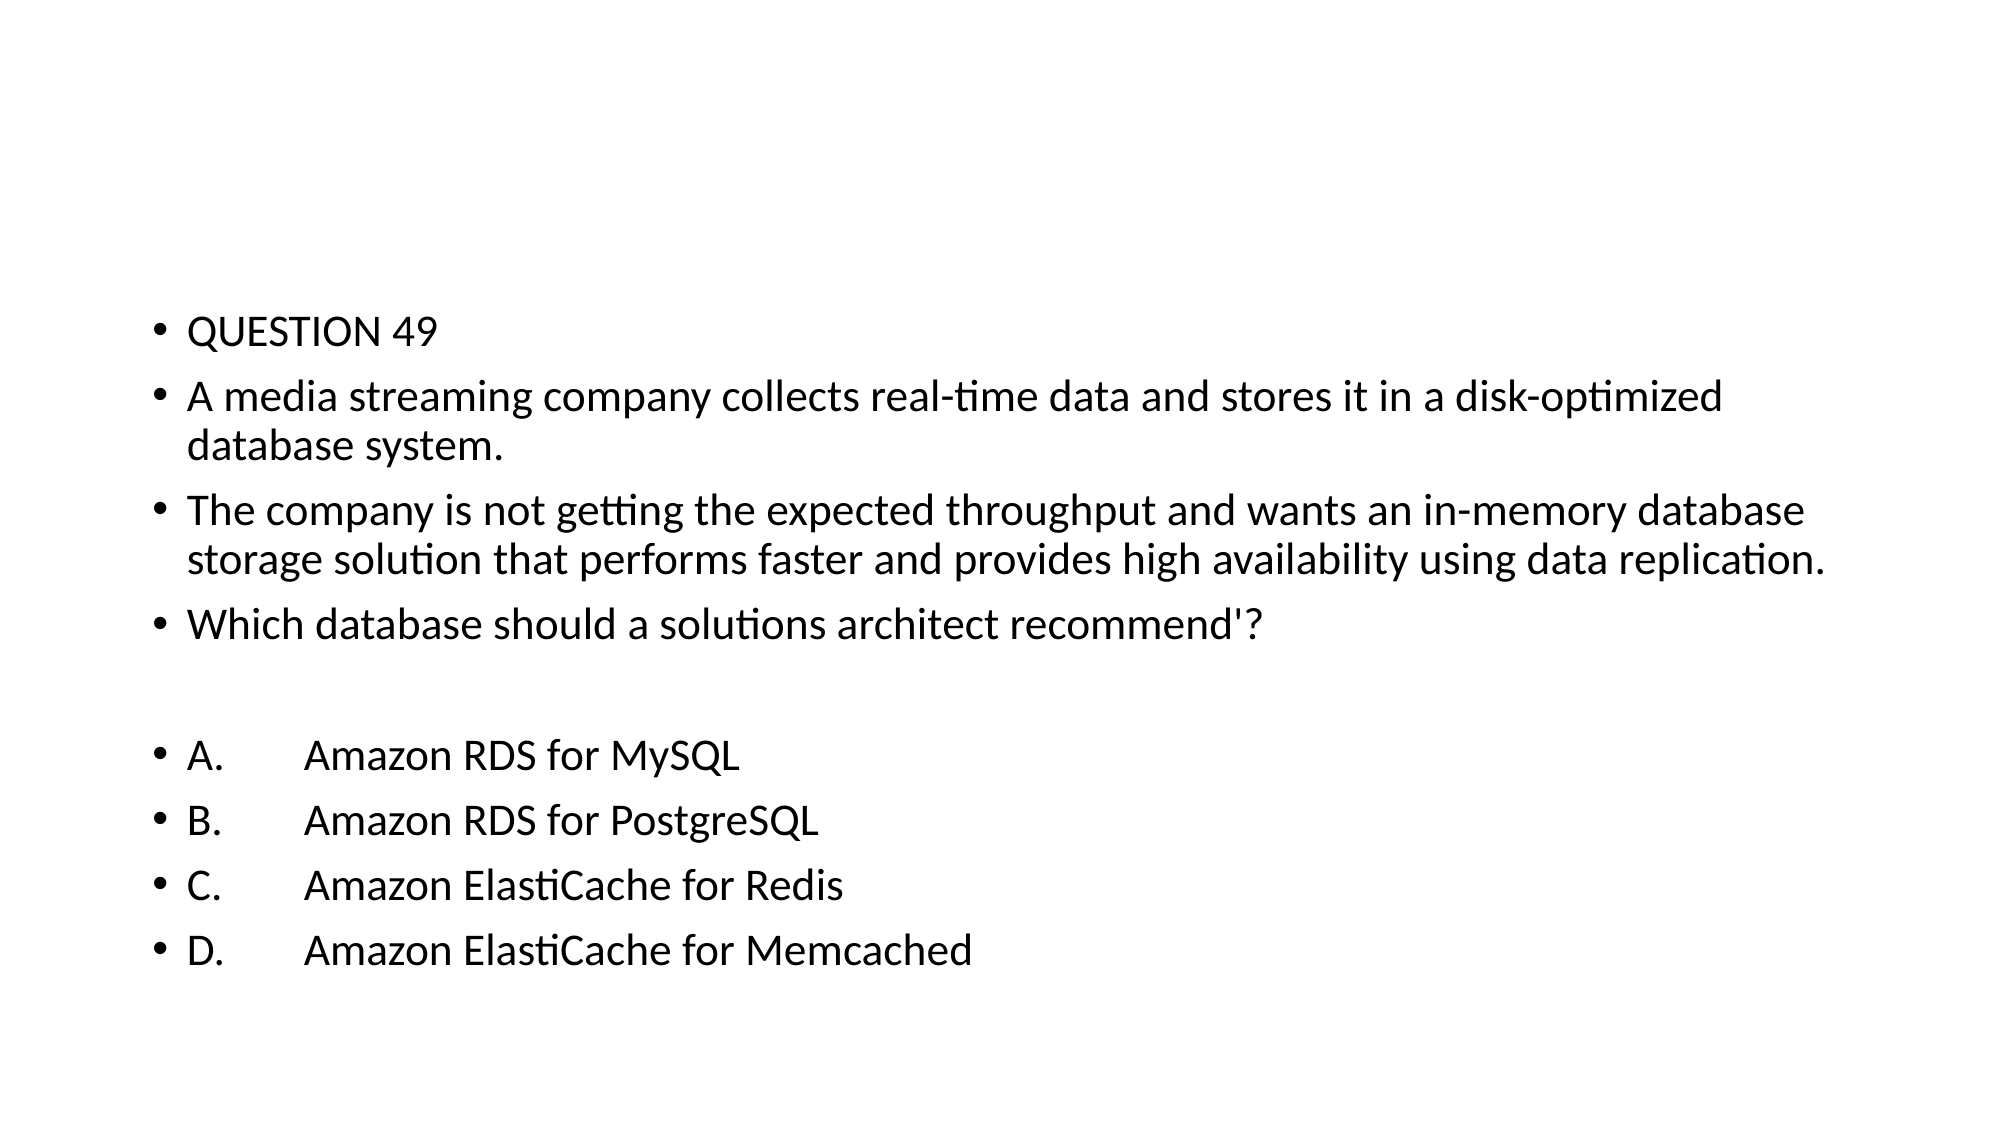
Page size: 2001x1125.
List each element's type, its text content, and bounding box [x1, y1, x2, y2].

list QUESTION 49 A media streaming company collects real-time data and stores it in a disk-optimized database system. The company is not getting the expected throughput and wants an in-memory database storage solution that performs faster and provides high availability using data replication. Which database should a solutions architect recommend'? A. Amazon RDS for MySQL B. Amazon RDS for PostgreSQL C. Amazon ElastiCache for Redis D. Amazon ElastiCache for Memcached [137, 299, 1863, 1014]
